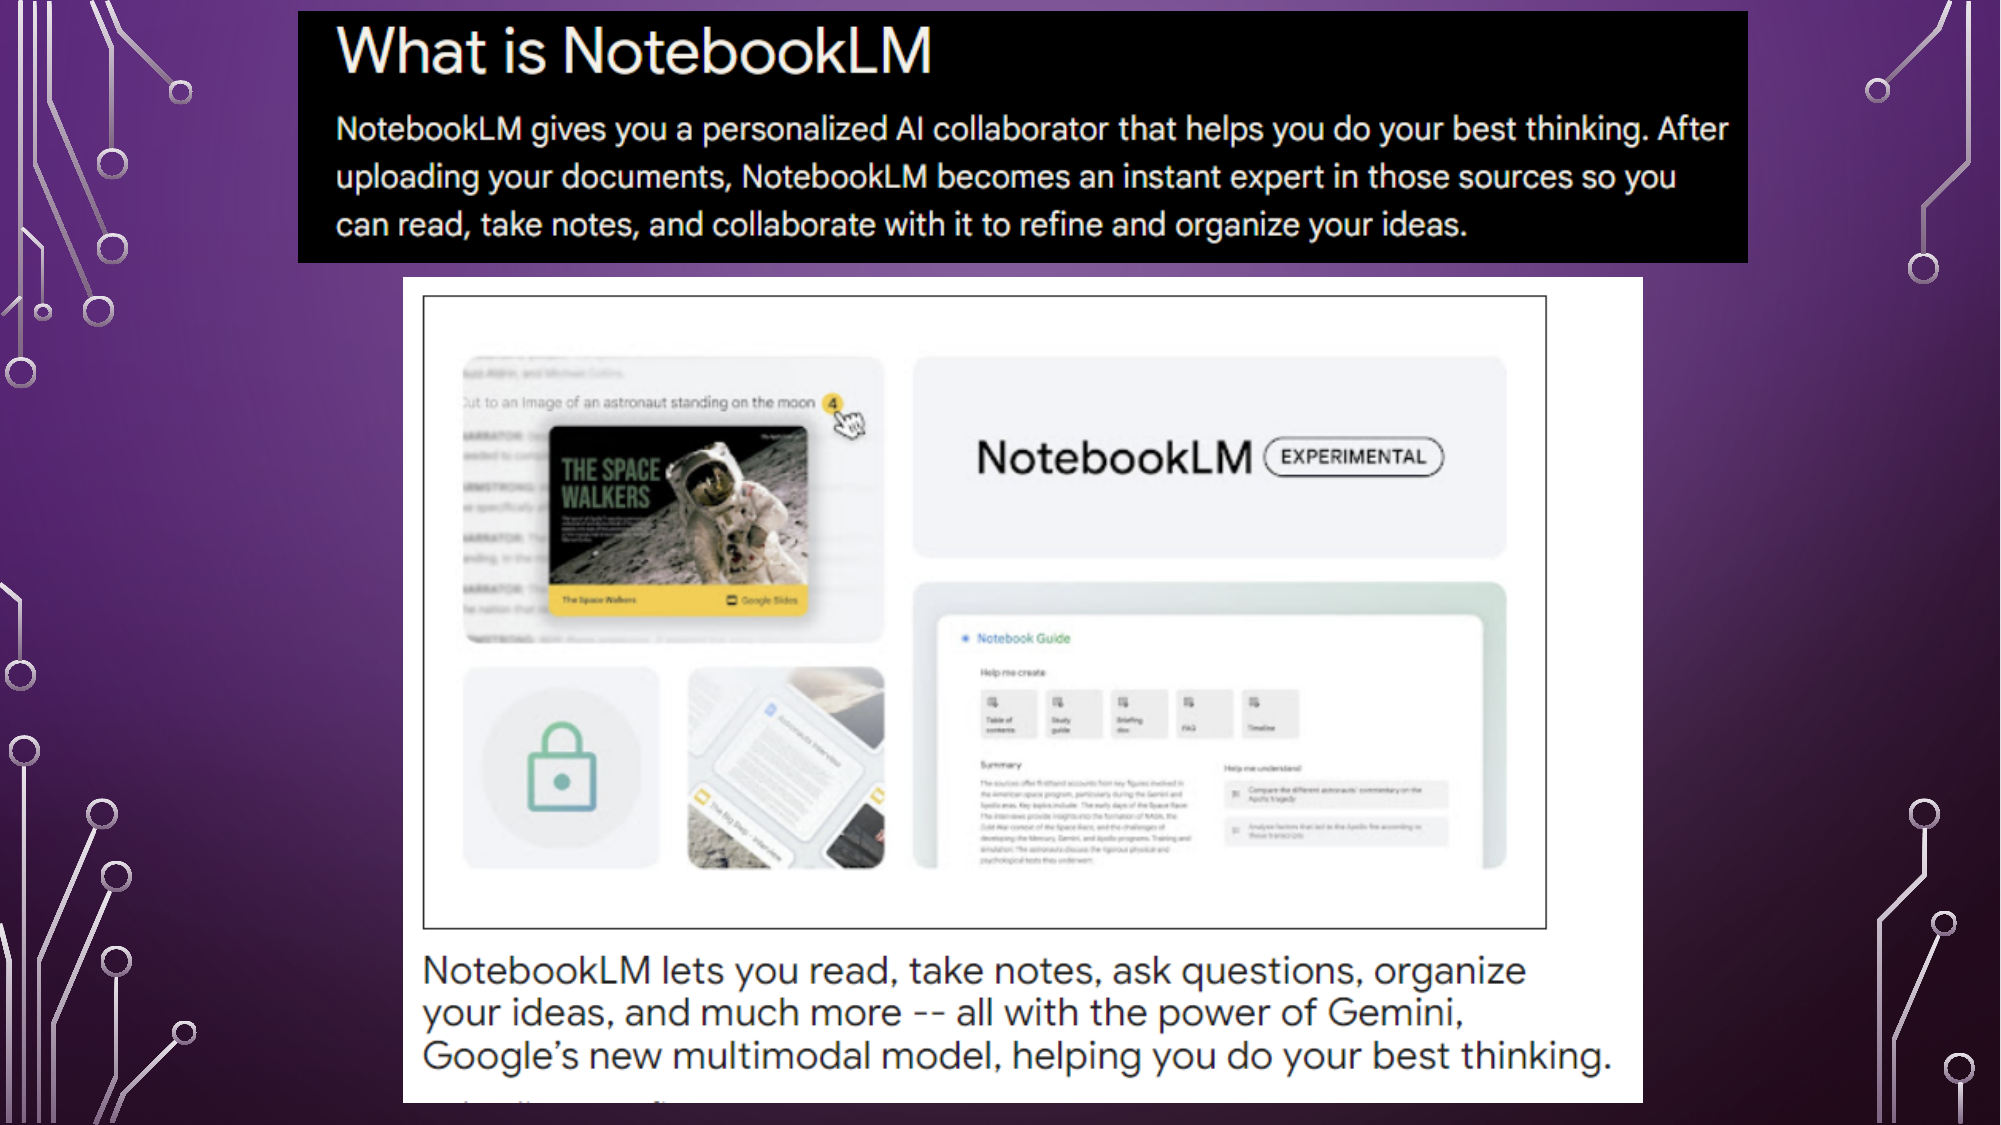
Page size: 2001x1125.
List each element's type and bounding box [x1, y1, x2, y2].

picture [298, 11, 1748, 263]
picture [403, 277, 1643, 1103]
